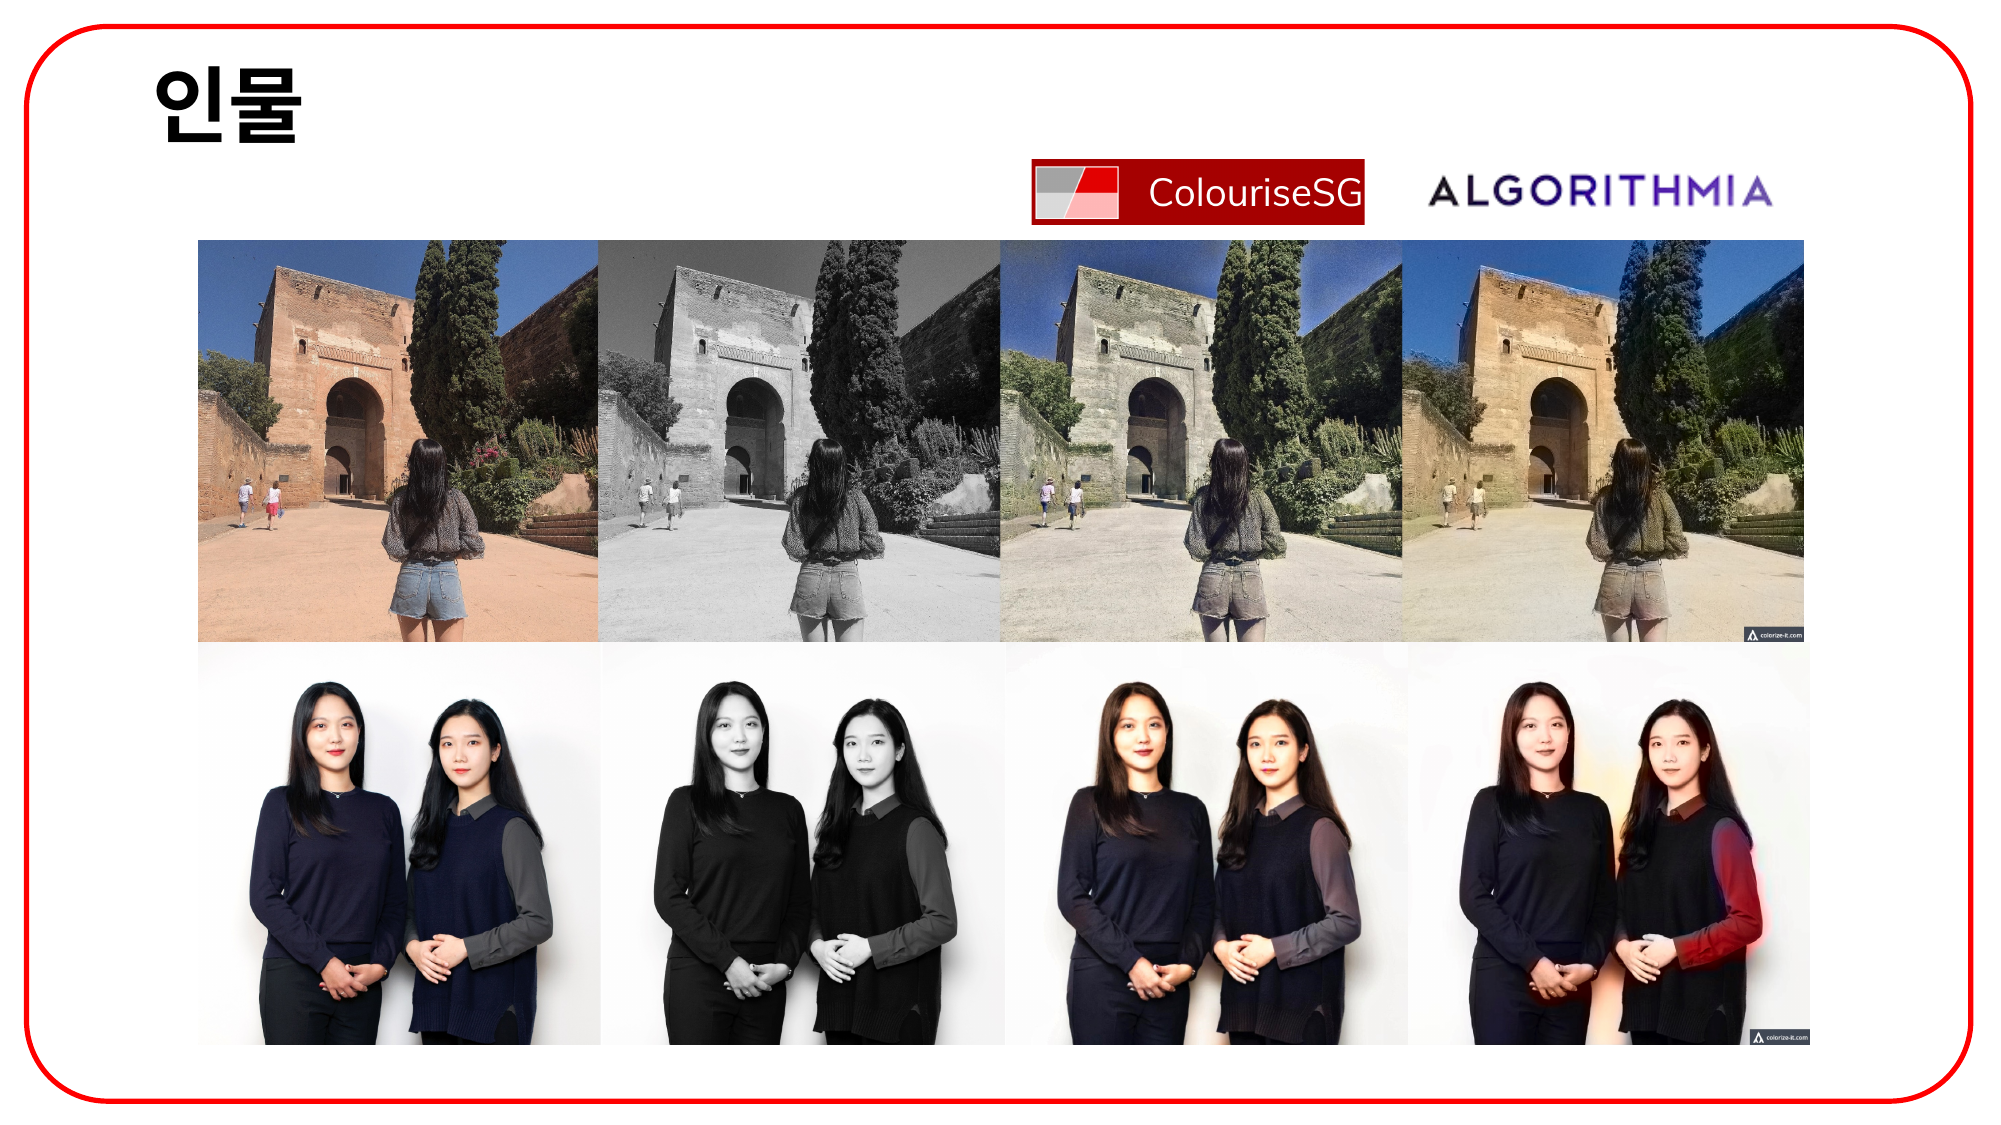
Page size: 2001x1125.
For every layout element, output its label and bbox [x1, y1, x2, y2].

picture [1031, 159, 1365, 225]
text_box [25, 25, 1972, 1103]
picture [198, 240, 1810, 1045]
picture [1417, 167, 1784, 218]
